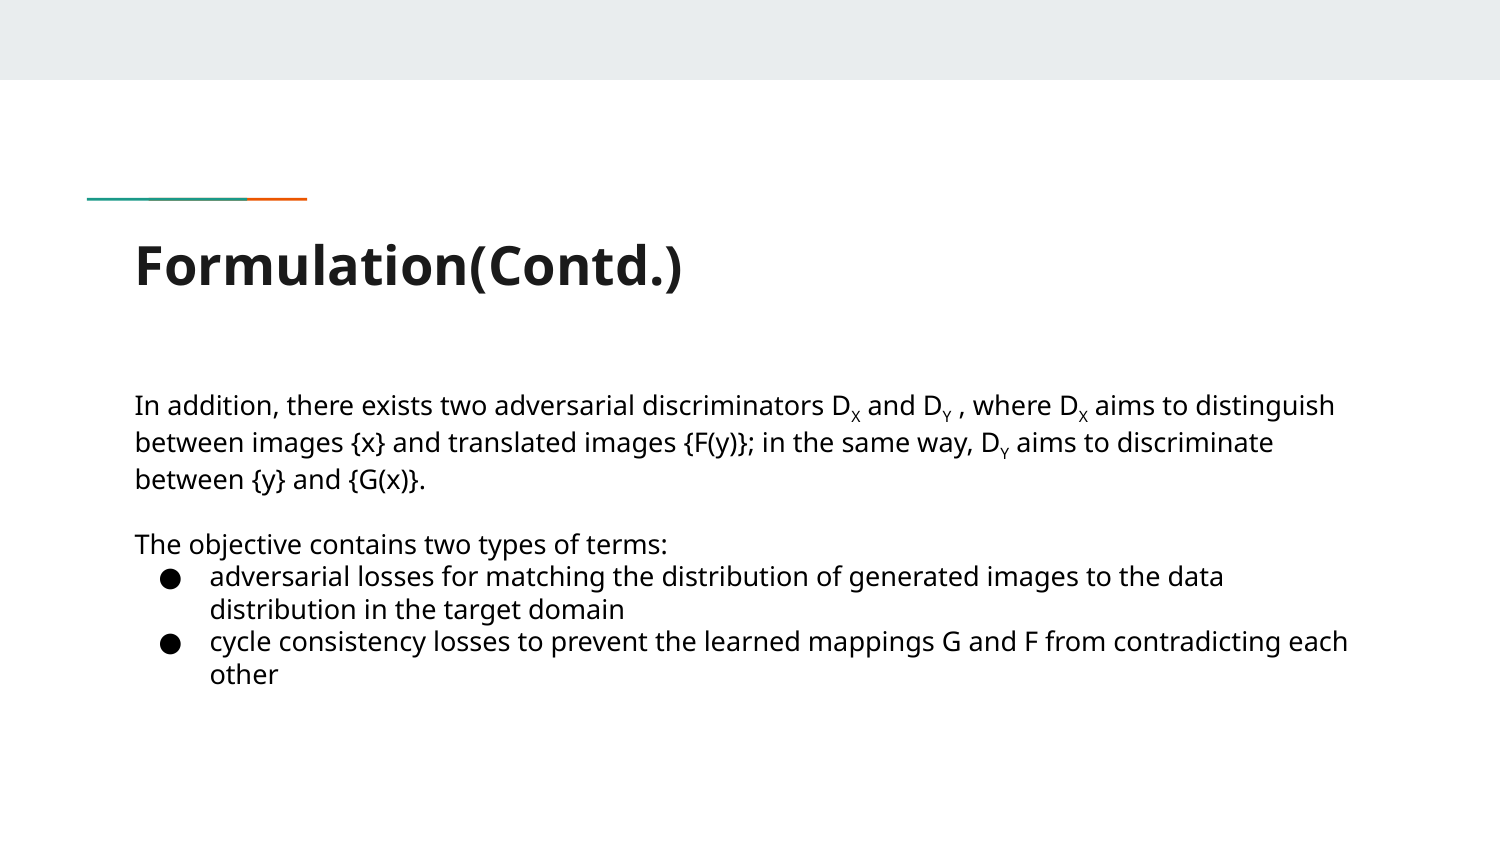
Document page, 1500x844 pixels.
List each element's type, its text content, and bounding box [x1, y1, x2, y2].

list In addition, there exists two adversarial discriminators DX and DY , where DX aims to distinguish between images {x} and translated images {F(y)}; in the same way, DY aims to discriminate between {y} and {G(x)}. The objective contains two types of terms: adversarial losses for matching the distribution of generated images to the data distribution in the target domain cycle consistency losses to prevent the learned mappings G and F from contradicting each other [119, 341, 1381, 712]
title Formulation(Contd.) [119, 216, 1381, 305]
